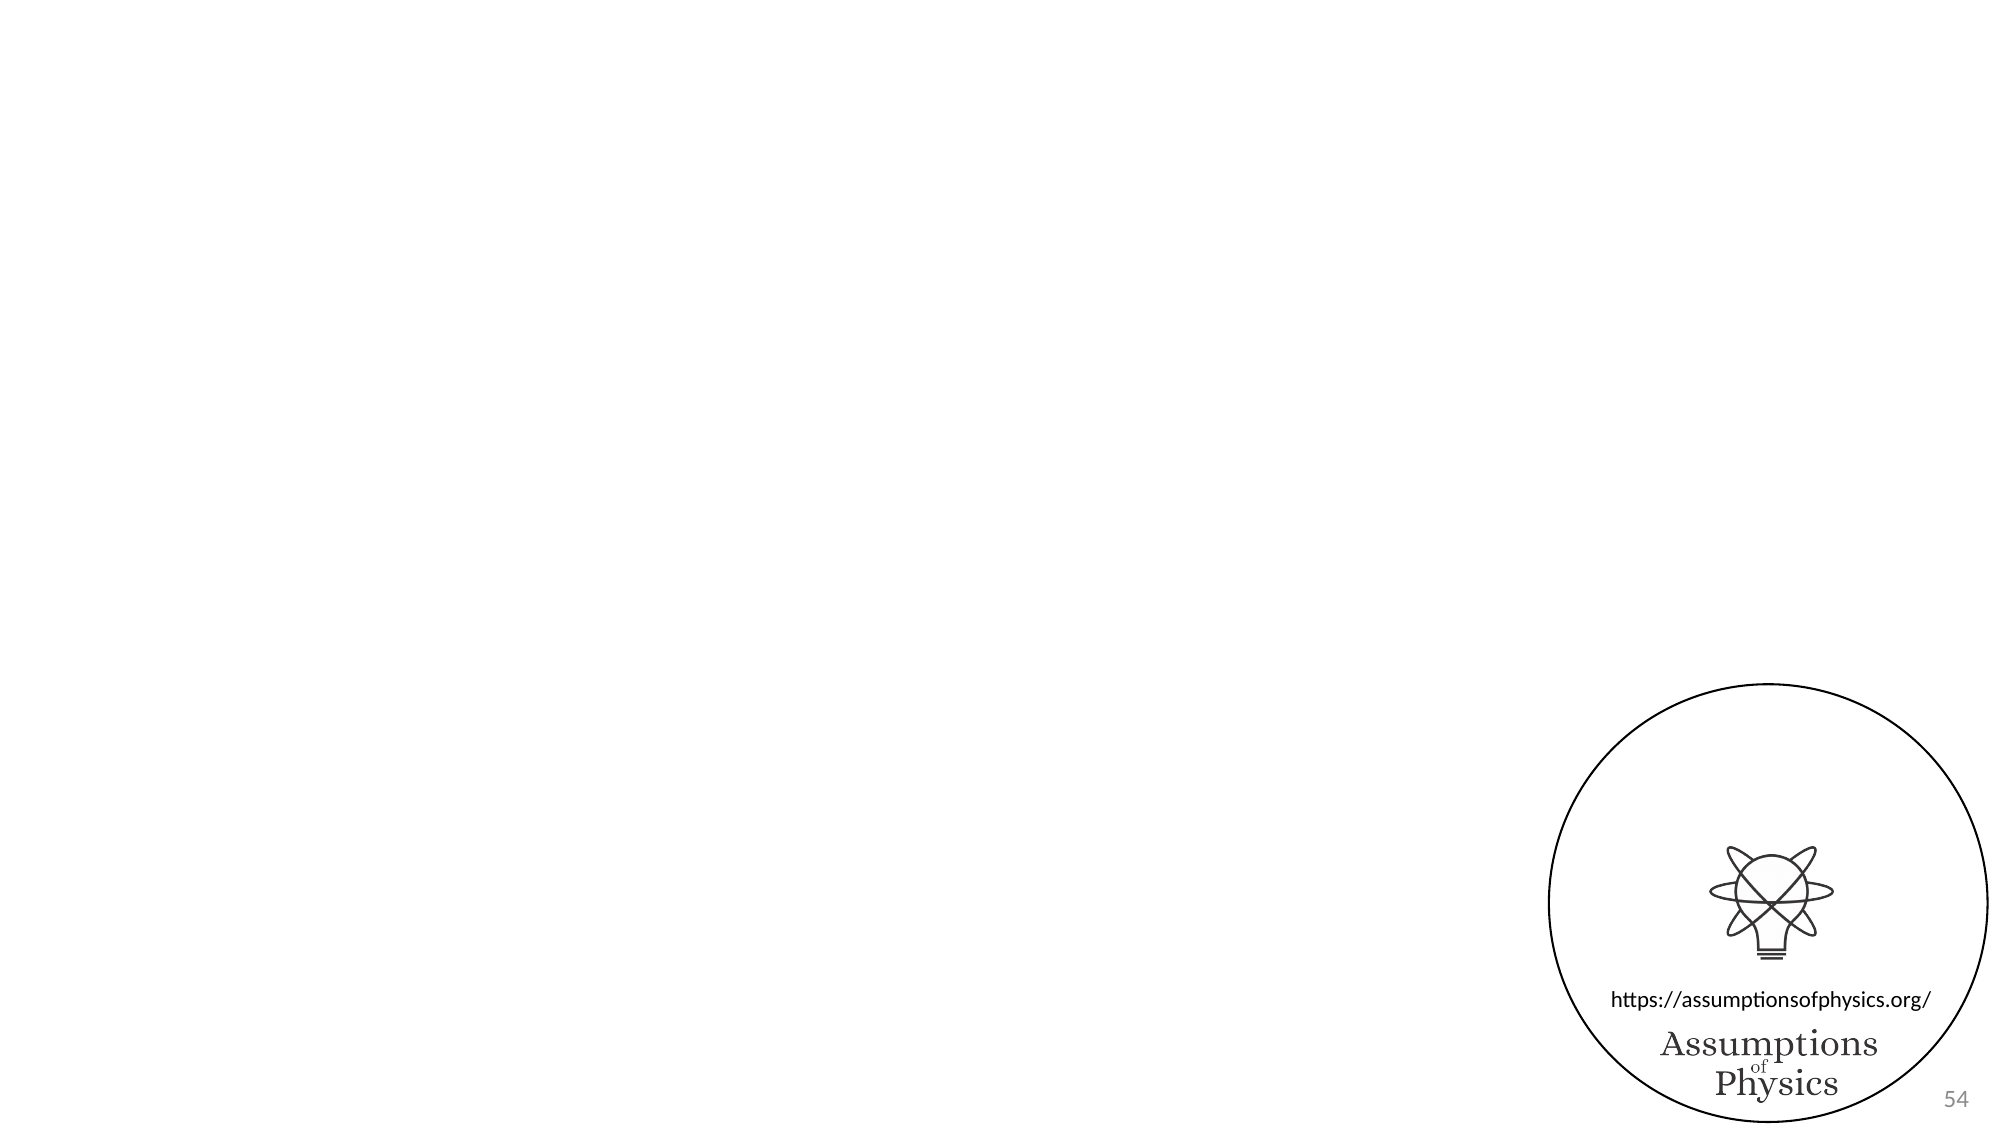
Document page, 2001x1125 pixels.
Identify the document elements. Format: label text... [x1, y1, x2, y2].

picture [1709, 846, 1834, 960]
slide_number 54 [1893, 1078, 1985, 1116]
picture [1660, 1029, 1877, 1103]
